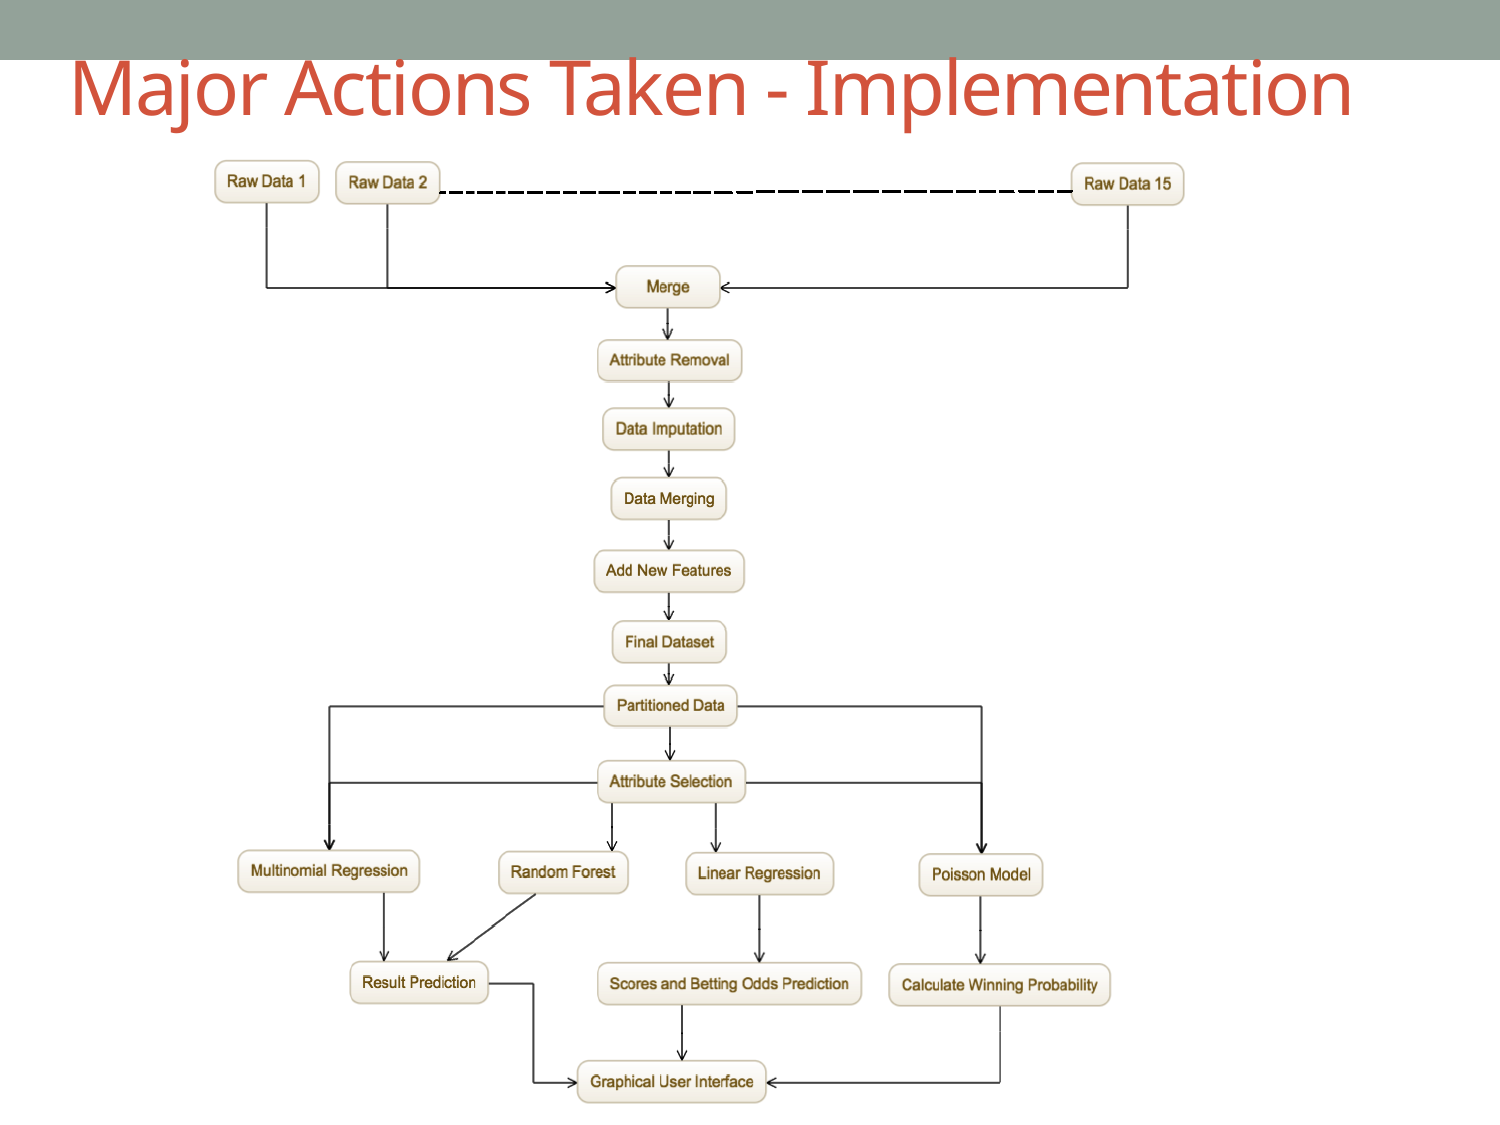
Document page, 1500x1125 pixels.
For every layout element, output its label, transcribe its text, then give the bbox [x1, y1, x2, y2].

picture [135, 135, 1278, 1125]
title Major Actions Taken - Implementation [53, 3, 1404, 167]
